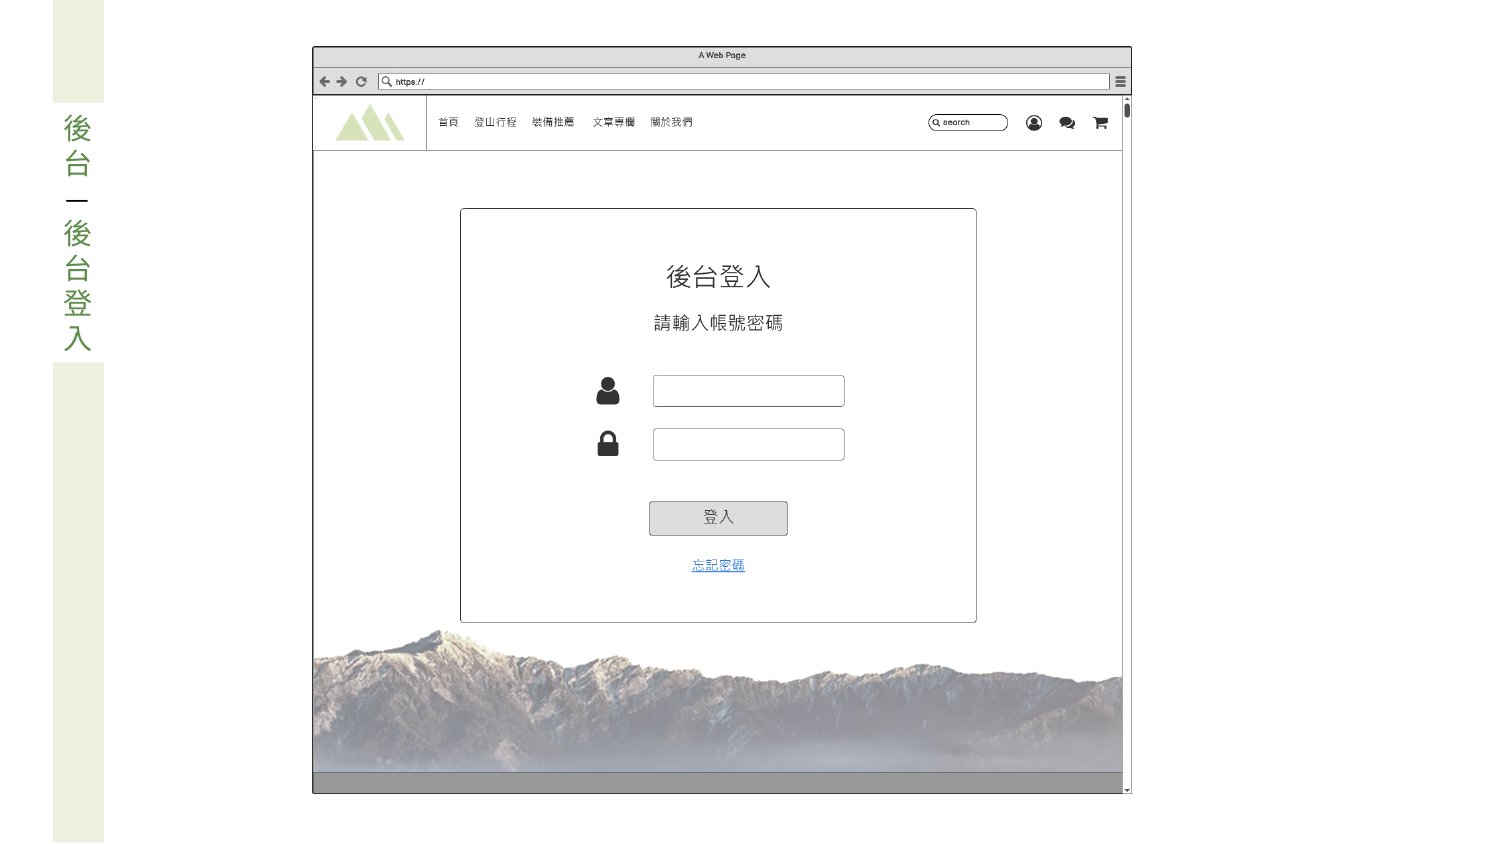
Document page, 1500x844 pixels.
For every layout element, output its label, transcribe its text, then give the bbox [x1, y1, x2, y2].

text_box [51, 363, 106, 844]
picture [312, 46, 1132, 794]
text_box 後台 — 後台登入 [49, 102, 109, 363]
text_box [51, 0, 106, 102]
